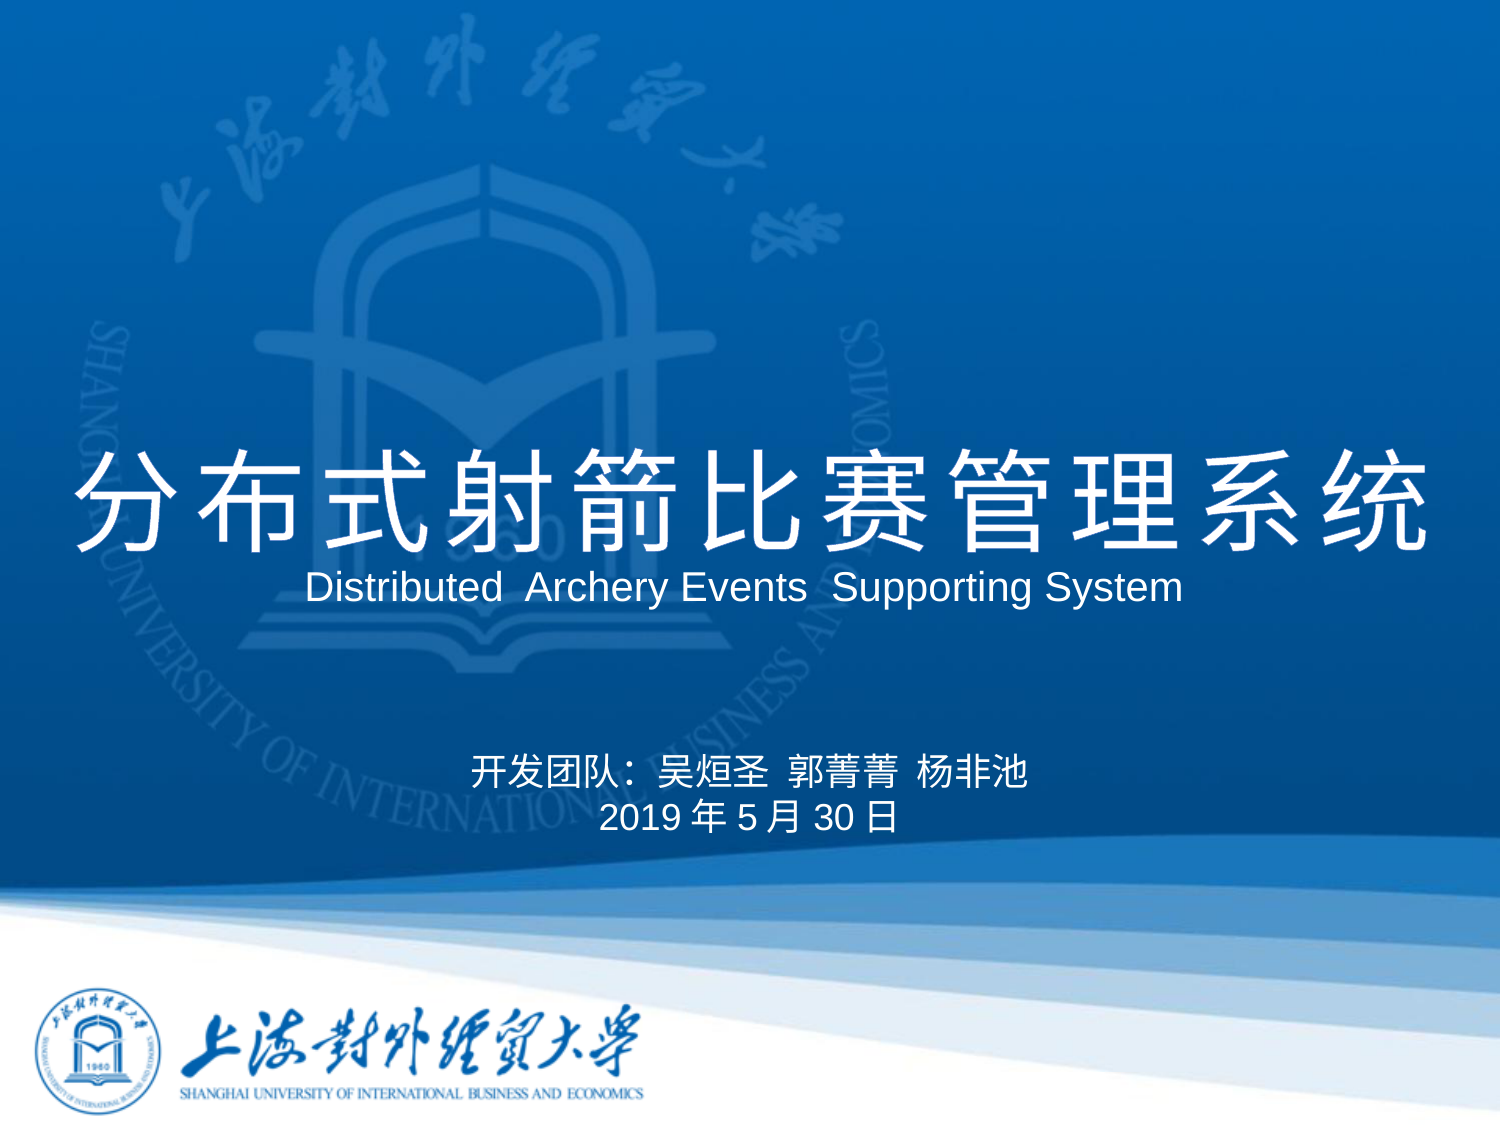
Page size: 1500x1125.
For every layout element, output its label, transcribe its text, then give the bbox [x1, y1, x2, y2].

picture [0, 0, 1500, 1125]
text_box 开发团队：吴烜圣 郭菁菁 杨非池 2019年5月30日 [322, 740, 1177, 846]
title 分布式射箭比赛管理系统 [25, 424, 1464, 573]
text_box Distributed Archery Events Supporting System [248, 551, 1240, 617]
